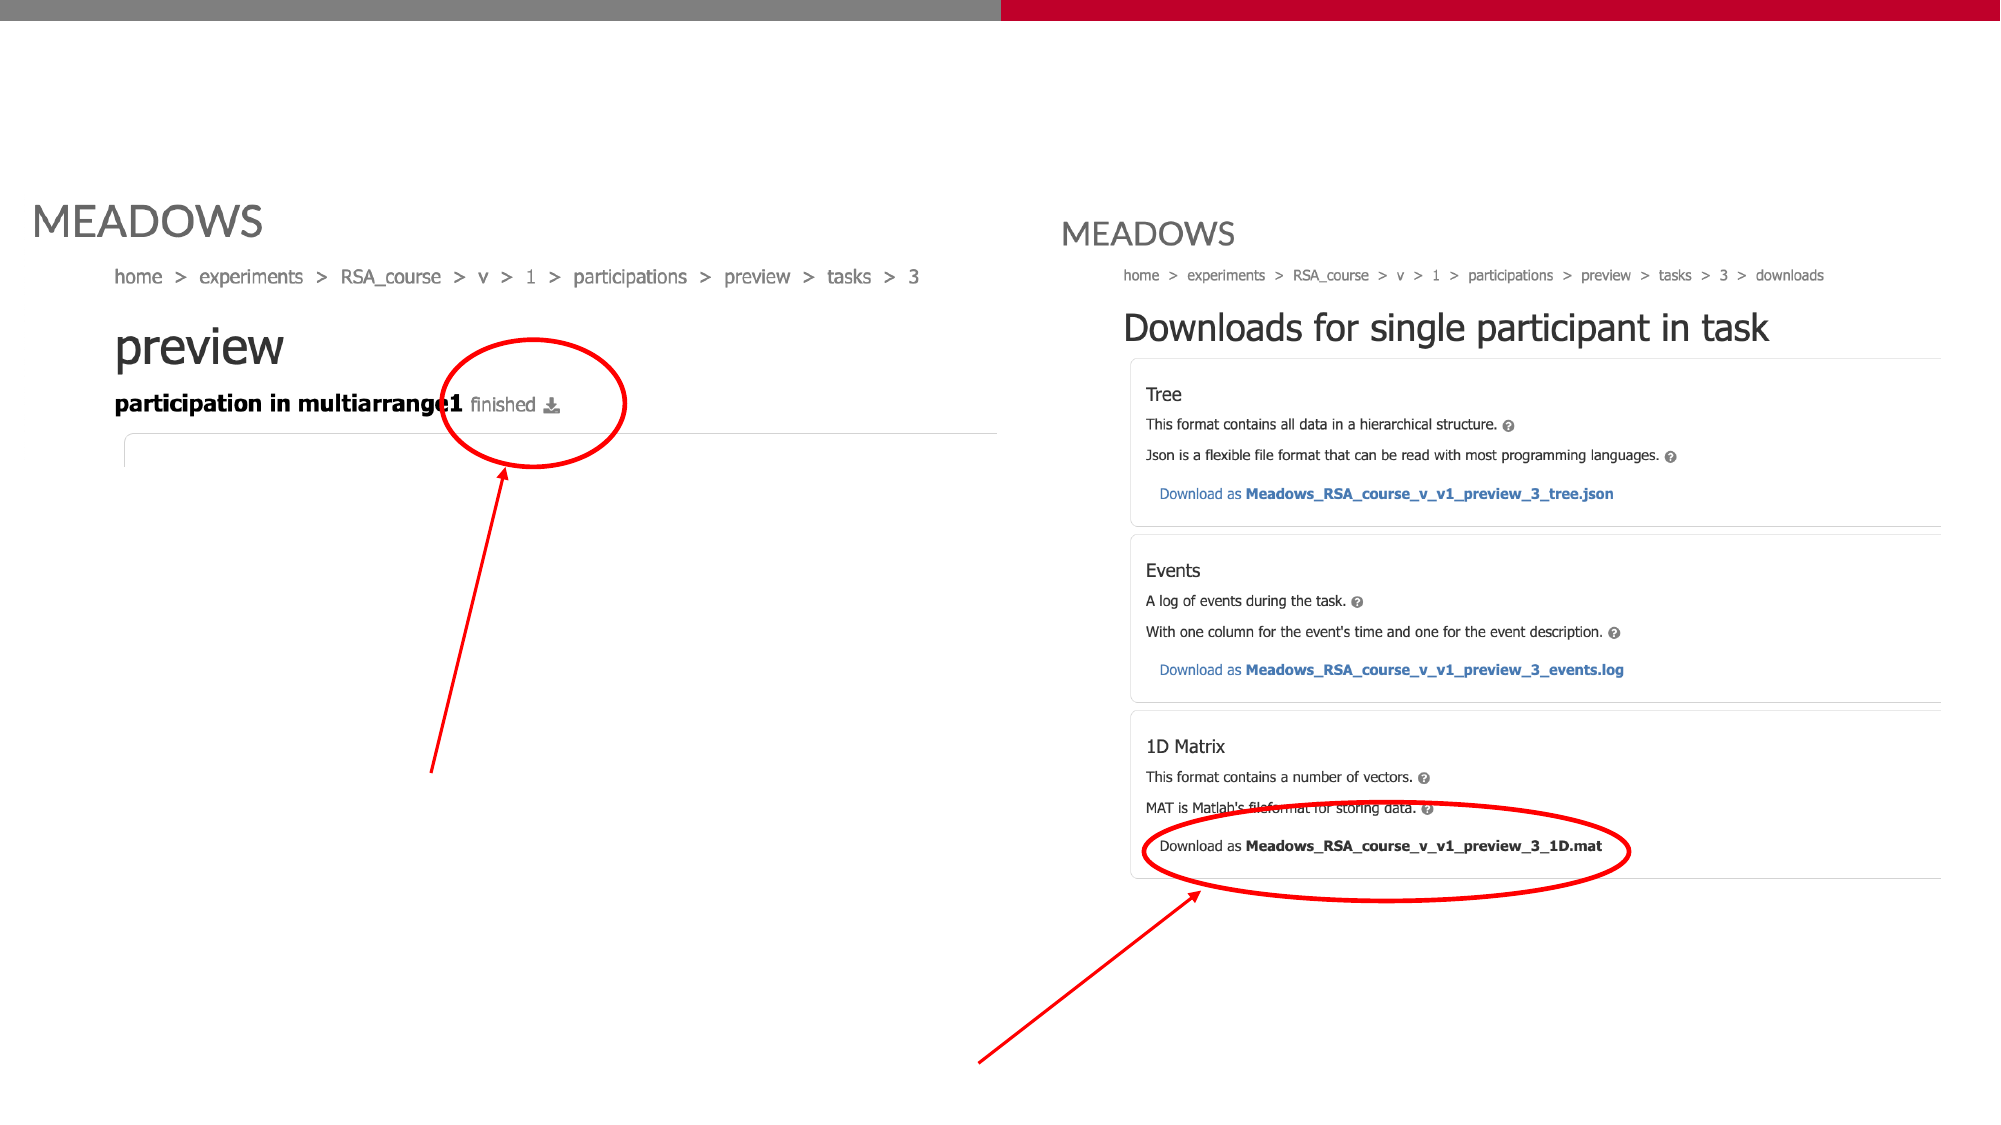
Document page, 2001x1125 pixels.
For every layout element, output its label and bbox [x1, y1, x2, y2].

text_box [430, 466, 506, 774]
text_box [1000, 0, 2000, 20]
text_box [0, 0, 1000, 20]
picture [23, 192, 997, 468]
picture [1058, 213, 1942, 912]
text_box [978, 890, 1202, 1064]
